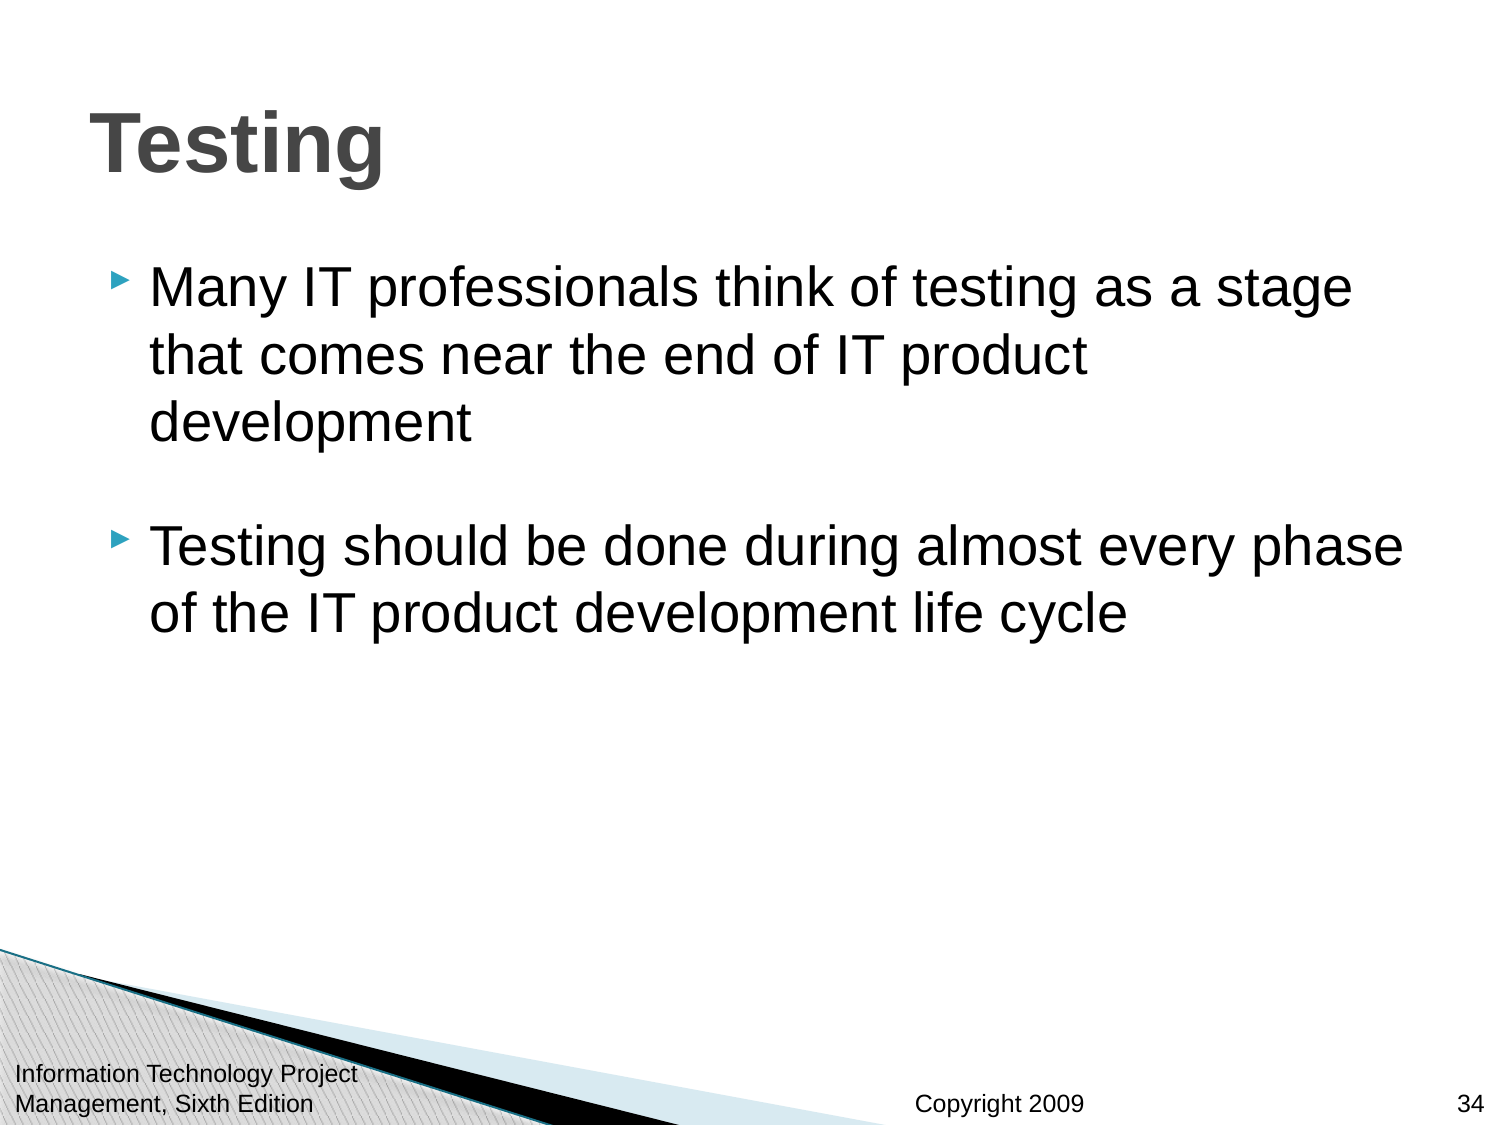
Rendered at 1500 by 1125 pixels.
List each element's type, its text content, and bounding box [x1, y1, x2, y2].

list Many IT professionals think of testing as a stage that comes near the end of IT product development Testing should be done during almost every phase of the IT product development life cycle [75, 242, 1425, 986]
slide_number 34 [1408, 1065, 1500, 1125]
footer Information Technology Project Management, Sixth Edition [0, 1065, 425, 1125]
title Testing [75, 45, 1425, 233]
